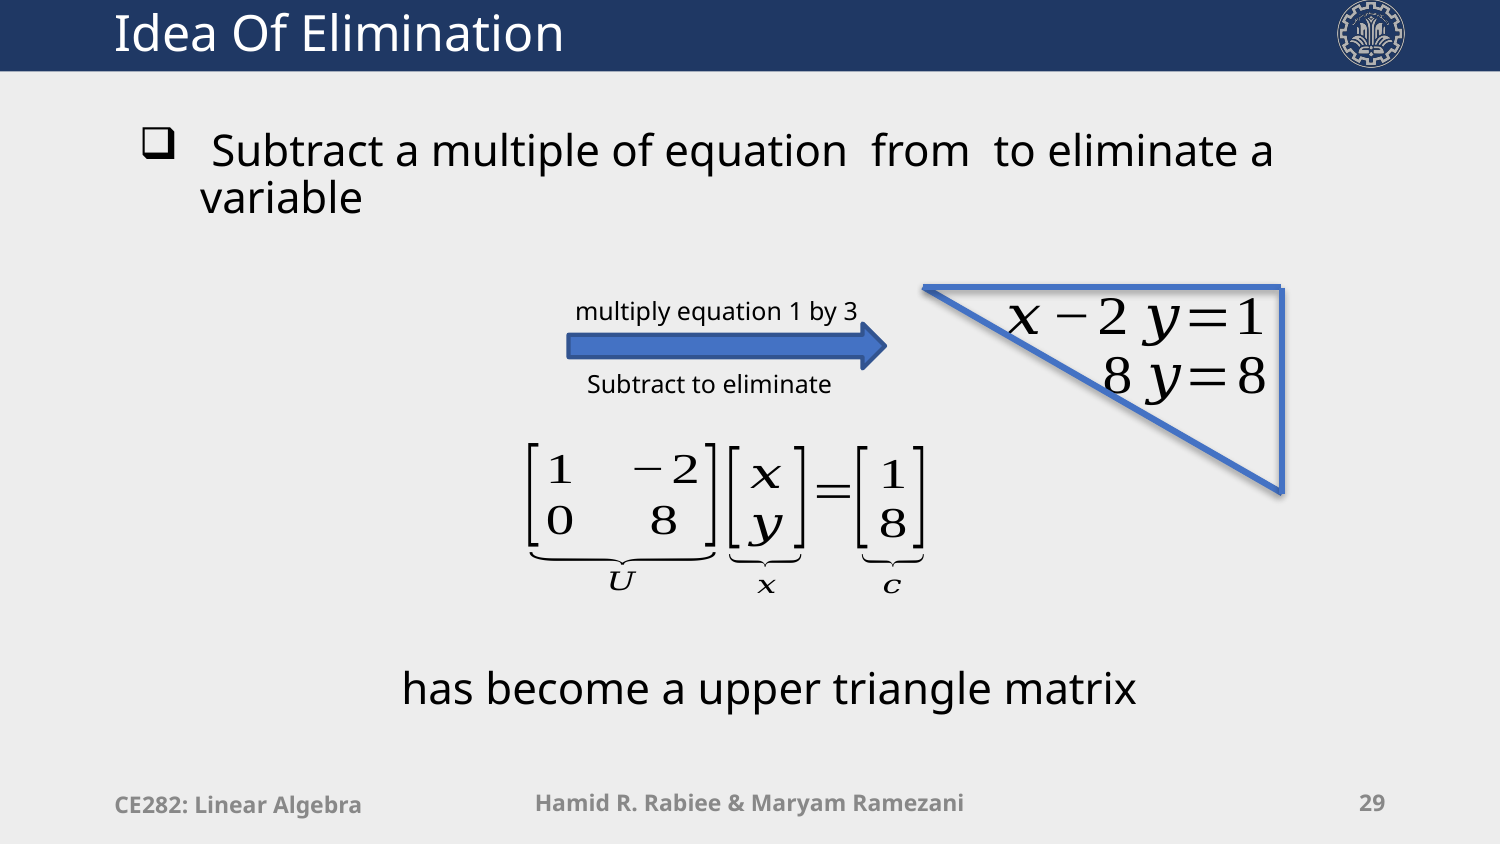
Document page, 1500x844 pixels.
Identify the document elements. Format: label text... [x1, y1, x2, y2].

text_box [922, 292, 1277, 494]
slide_number 29 [1059, 782, 1397, 827]
footer Hamid R. Rabiee & Maryam Ramezani [496, 782, 1004, 827]
picture [1337, 0, 1405, 68]
text_box multiply equation 1 by 3 [560, 287, 874, 333]
title Idea Of Elimination [103, 6, 1327, 65]
slide_number CE282: Linear Algebra [103, 782, 441, 827]
text_box [566, 331, 888, 371]
